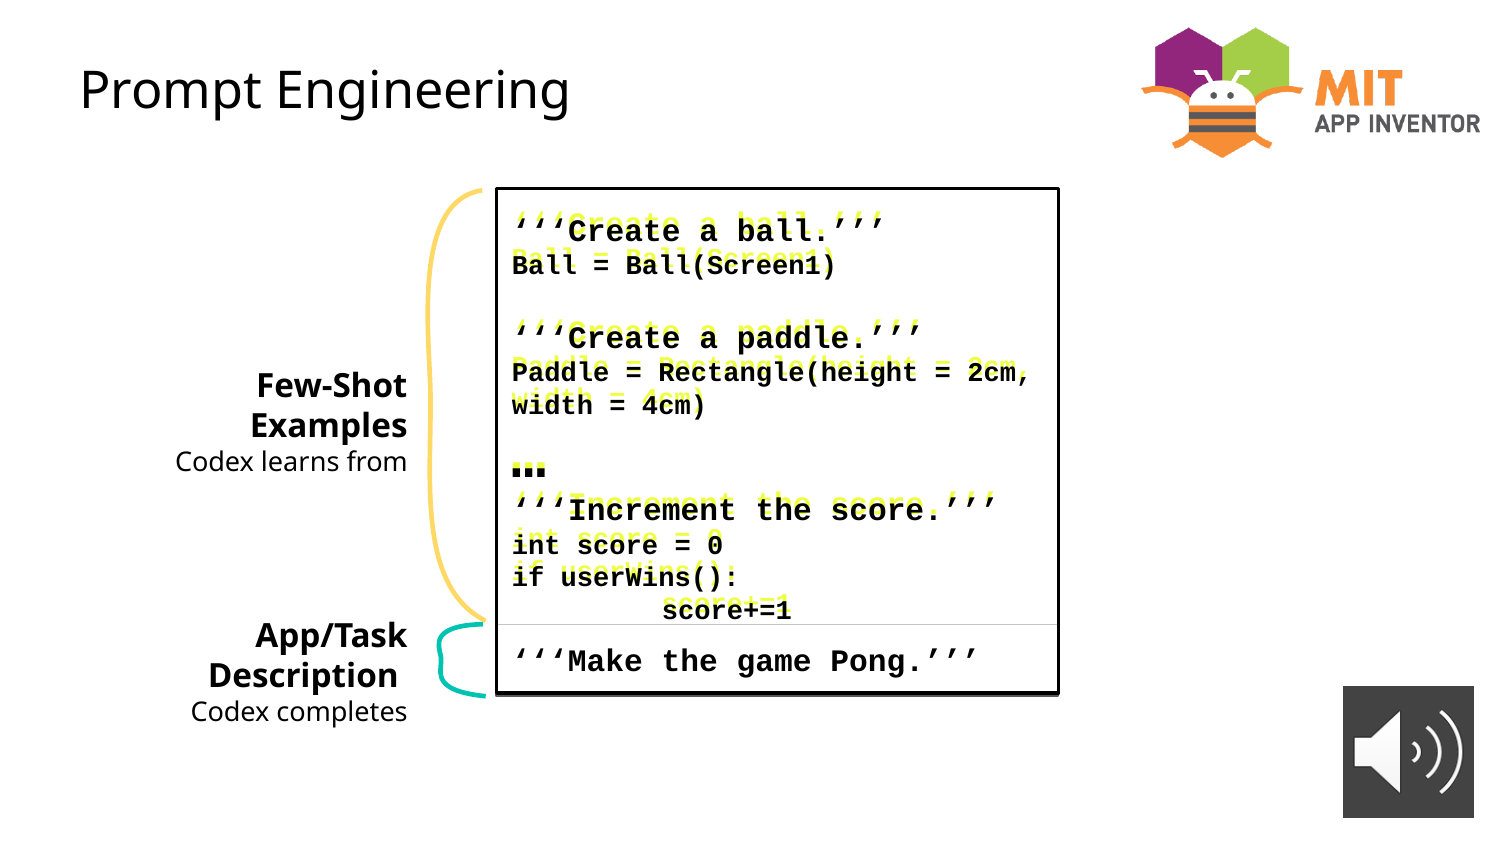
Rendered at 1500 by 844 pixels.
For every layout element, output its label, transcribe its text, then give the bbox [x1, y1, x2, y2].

text_box [495, 625, 1059, 696]
picture [1140, 26, 1480, 158]
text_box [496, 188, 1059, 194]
text_box [438, 624, 486, 697]
text_box [427, 190, 486, 621]
text_box Prompt Engineering [64, 41, 878, 134]
text_box ‘‘‘Create a ball.’’’ Ball = Ball(Screen1) ‘‘‘Create a paddle.’’’ Paddle = Rectangle(height = 2cm, width = 4cm) … ‘‘‘Increment the score.’’’ int score = 0 if userWins(): score+=1 [496, 194, 1060, 640]
text_box App/Task Description Codex completes [67, 599, 423, 777]
text_box Few-Shot Examples Codex learns from [82, 349, 423, 527]
picture [1341, 685, 1476, 819]
text_box ‘‘‘Create a ball.’’’ Ball = Ball(Screen1) ‘‘‘Create a paddle.’’’ Paddle = Rectangle(height = 2cm, width = 4cm) … ‘‘‘Increment the score.’’’ int score = 0 if userWins(): score+=1 ‘‘‘Make the game Pong.’’’ [496, 640, 1059, 693]
